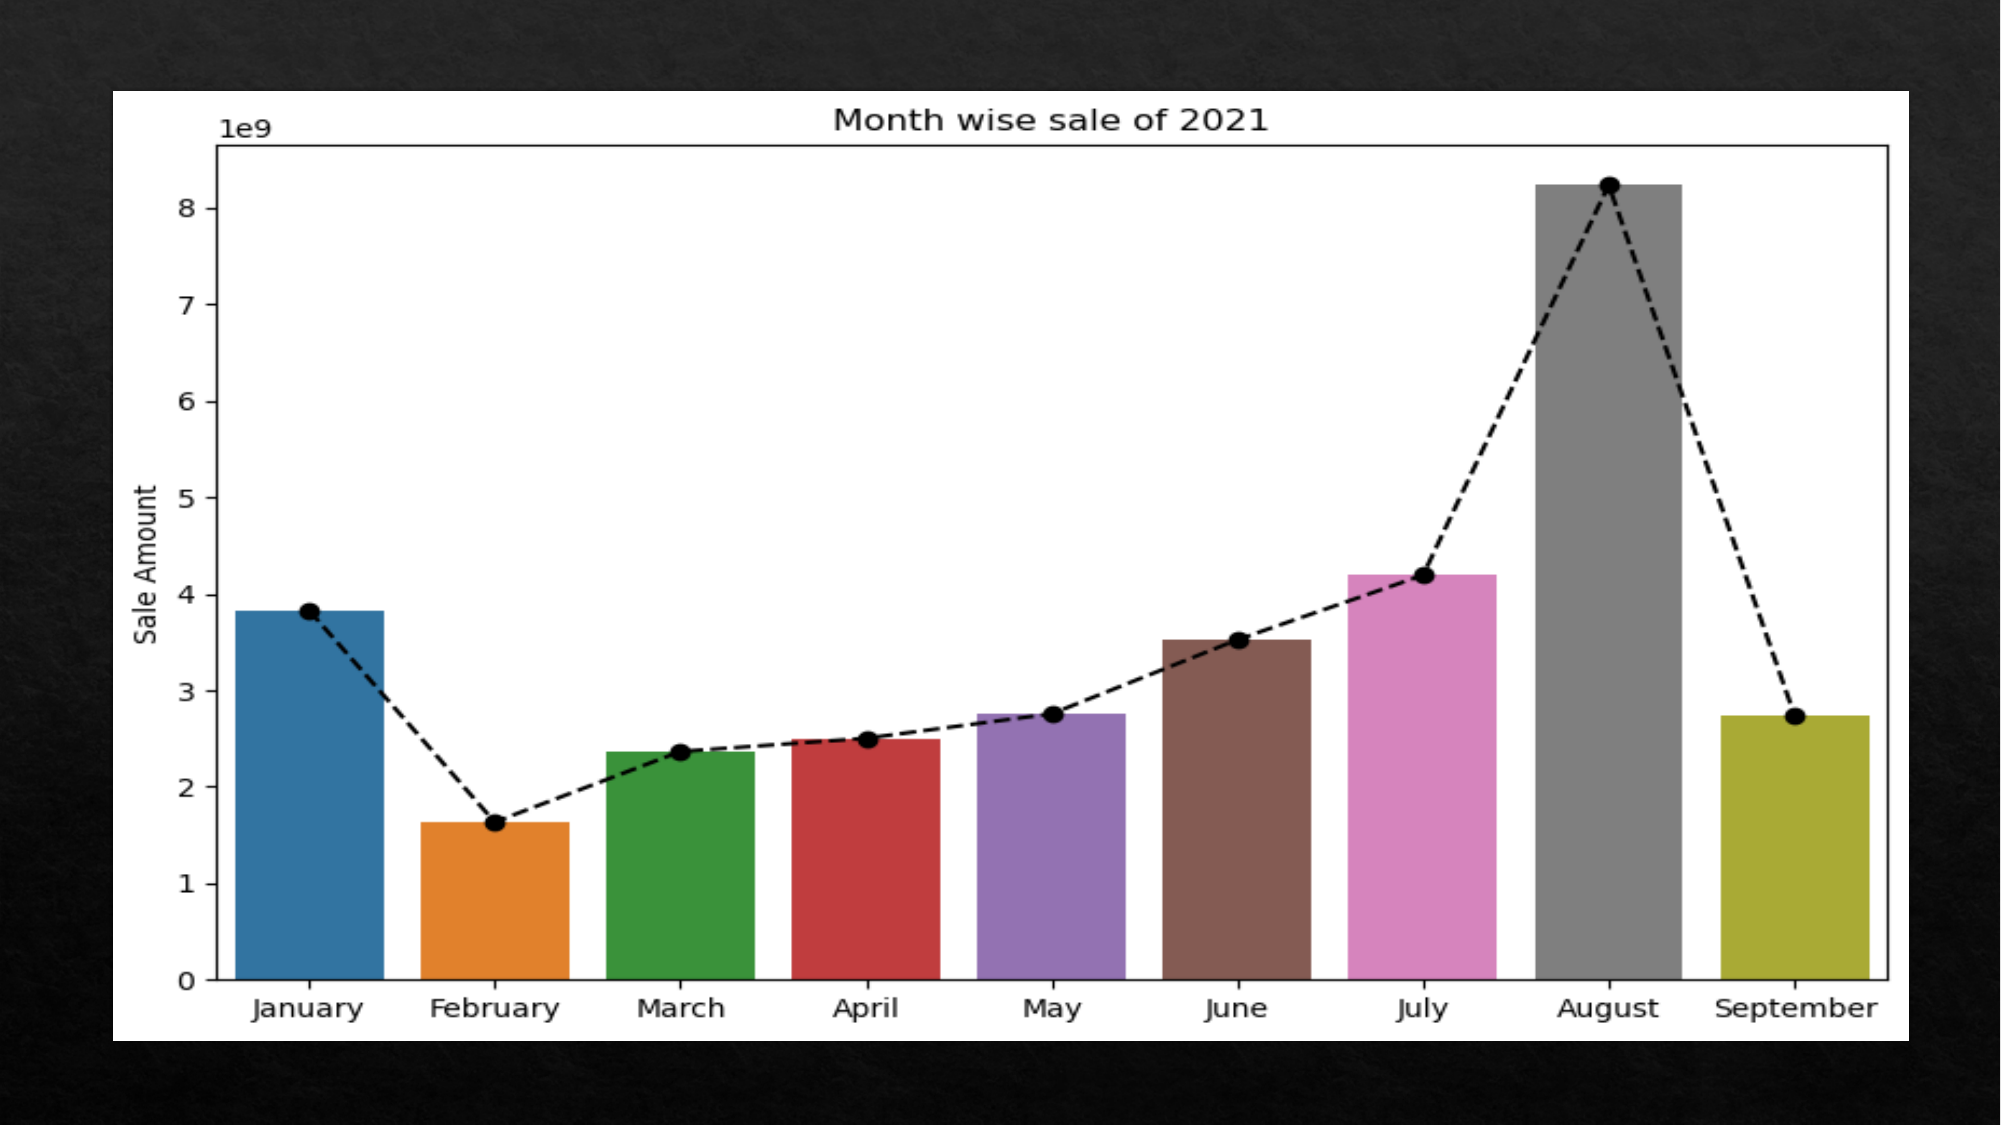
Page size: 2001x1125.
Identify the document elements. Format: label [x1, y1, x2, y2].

list [113, 91, 1910, 1041]
